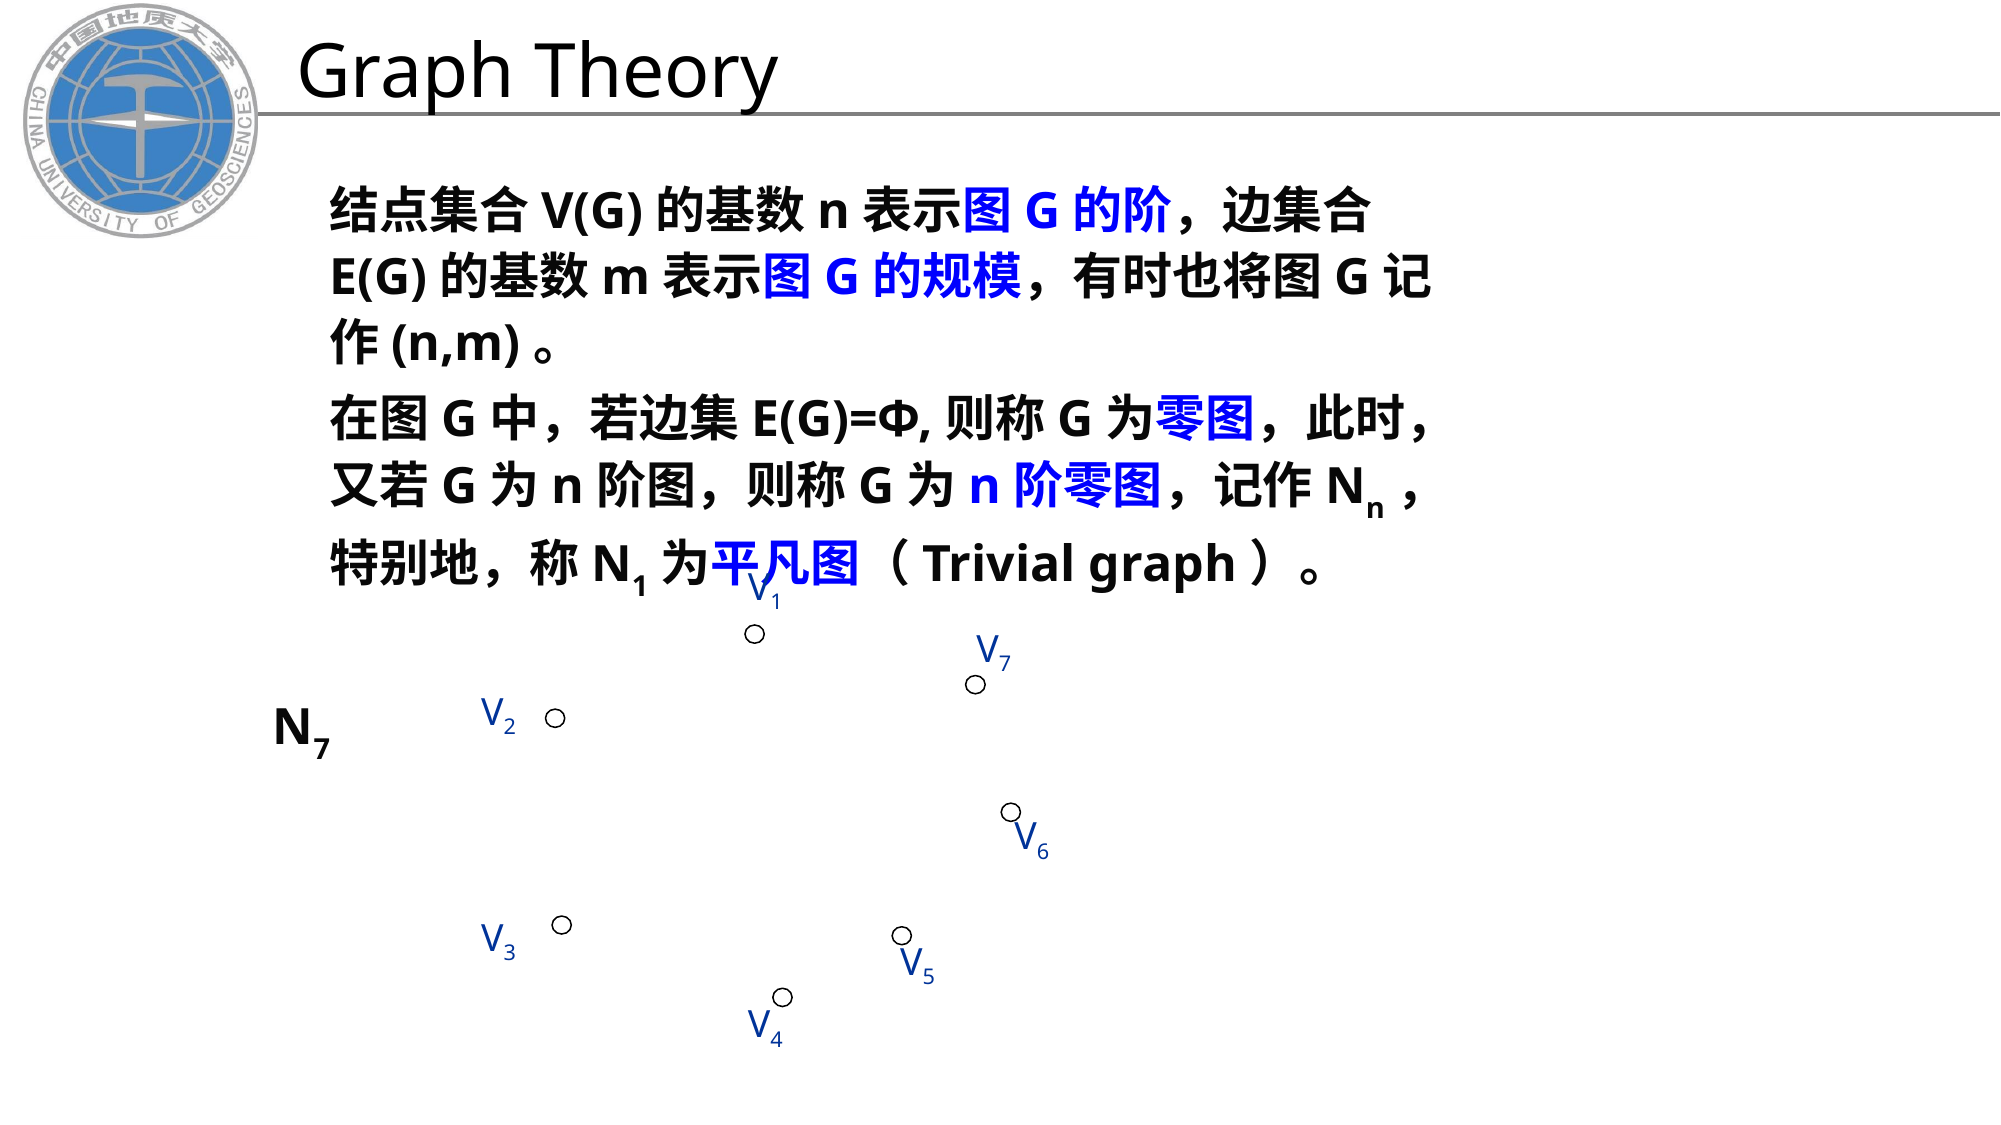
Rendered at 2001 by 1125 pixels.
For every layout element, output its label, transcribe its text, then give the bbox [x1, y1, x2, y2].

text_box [478, 562, 1088, 1063]
text_box Graph Theory [281, 15, 1575, 120]
text_box 结点集合V(G)的基数n表示图G的阶，边集合E(G)的基数m表示图G的规模，有时也将图G记作(n,m)。 在图G中，若边集E(G)=Ф,则称G为零图，此时，又若G为n阶图，则称G为n阶零图，记作Nn，特别地，称N1为平凡图（Trivial graph）。 N7 [257, 127, 1487, 719]
picture [21, 3, 258, 239]
